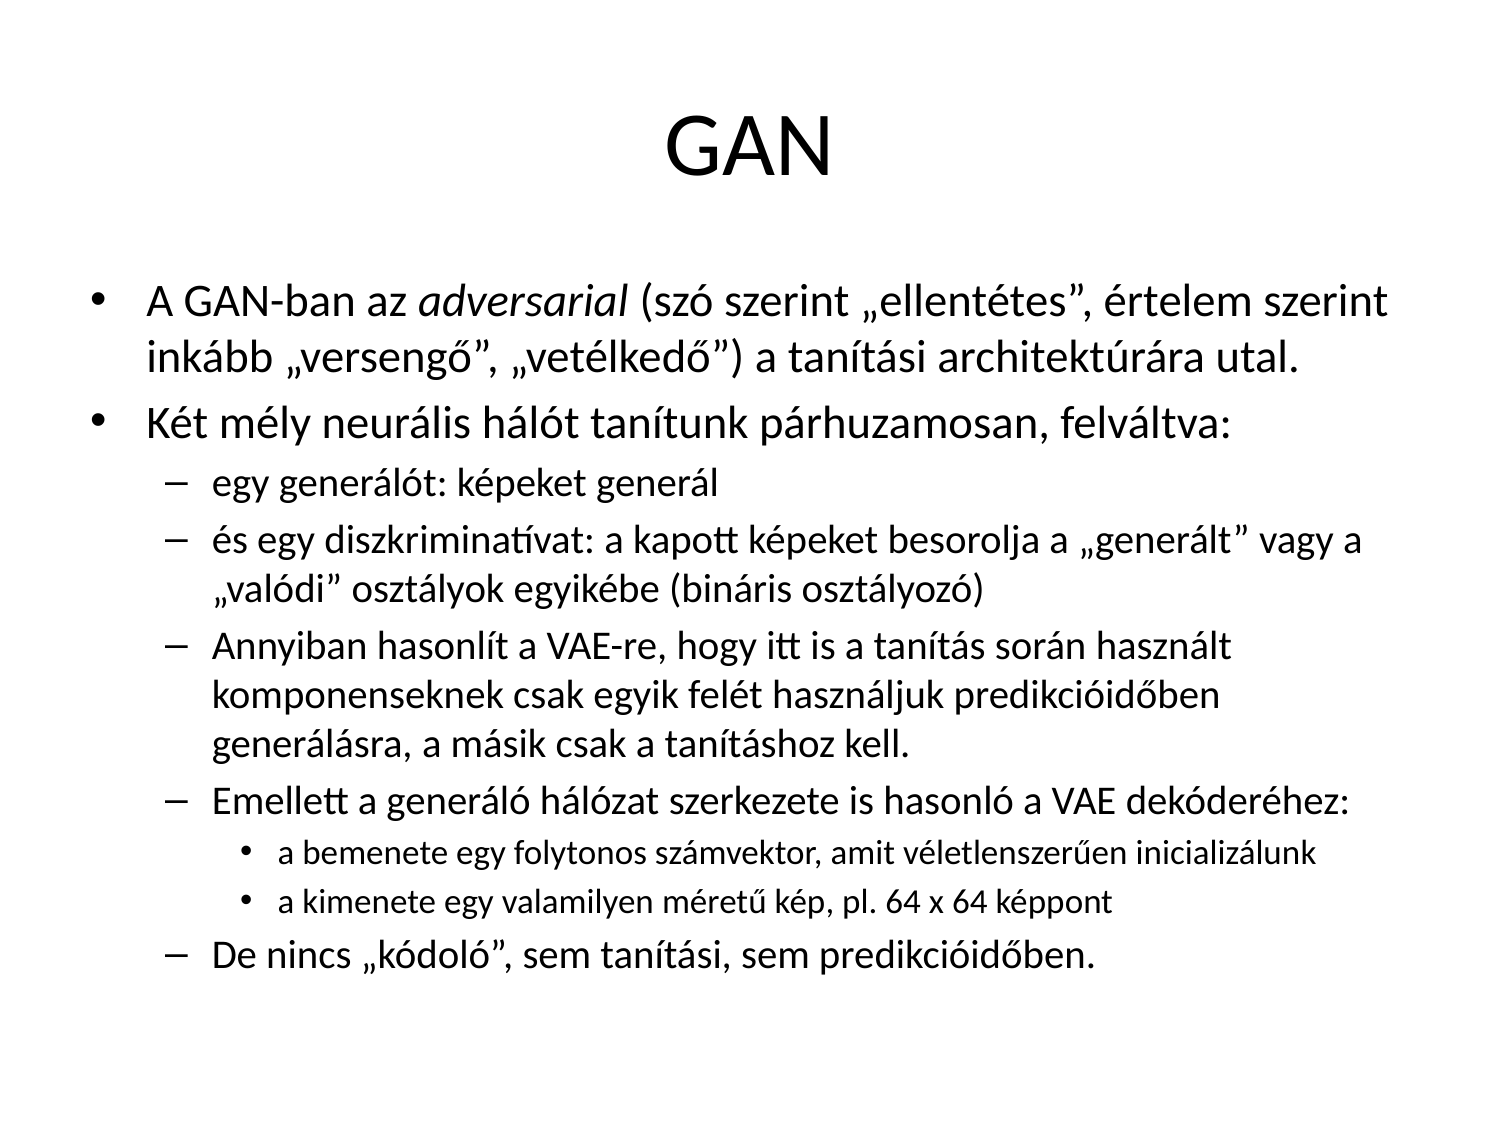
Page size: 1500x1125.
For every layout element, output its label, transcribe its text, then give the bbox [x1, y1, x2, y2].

list A GAN-ban az adversarial (szó szerint „ellentétes”, értelem szerint inkább „versengő”, „vetélkedő”) a tanítási architektúrára utal. Két mély neurális hálót tanítunk párhuzamosan, felváltva: egy generálót: képeket generál és egy diszkriminatívat: a kapott képeket besorolja a „generált” vagy a „valódi” osztályok egyikébe (bináris osztályozó) Annyiban hasonlít a VAE-re, hogy itt is a tanítás során használt komponenseknek csak egyik felét használjuk predikcióidőben generálásra, a másik csak a tanításhoz kell. Emellett a generáló hálózat szerkezete is hasonló a VAE dekóderéhez: a bemenete egy folytonos számvektor, amit véletlenszerűen inicializálunk a kimenete egy valamilyen méretű kép, pl. 64 x 64 képpont De nincs „kódoló”, sem tanítási, sem predikcióidőben. [75, 262, 1425, 1005]
title GAN [75, 45, 1425, 233]
